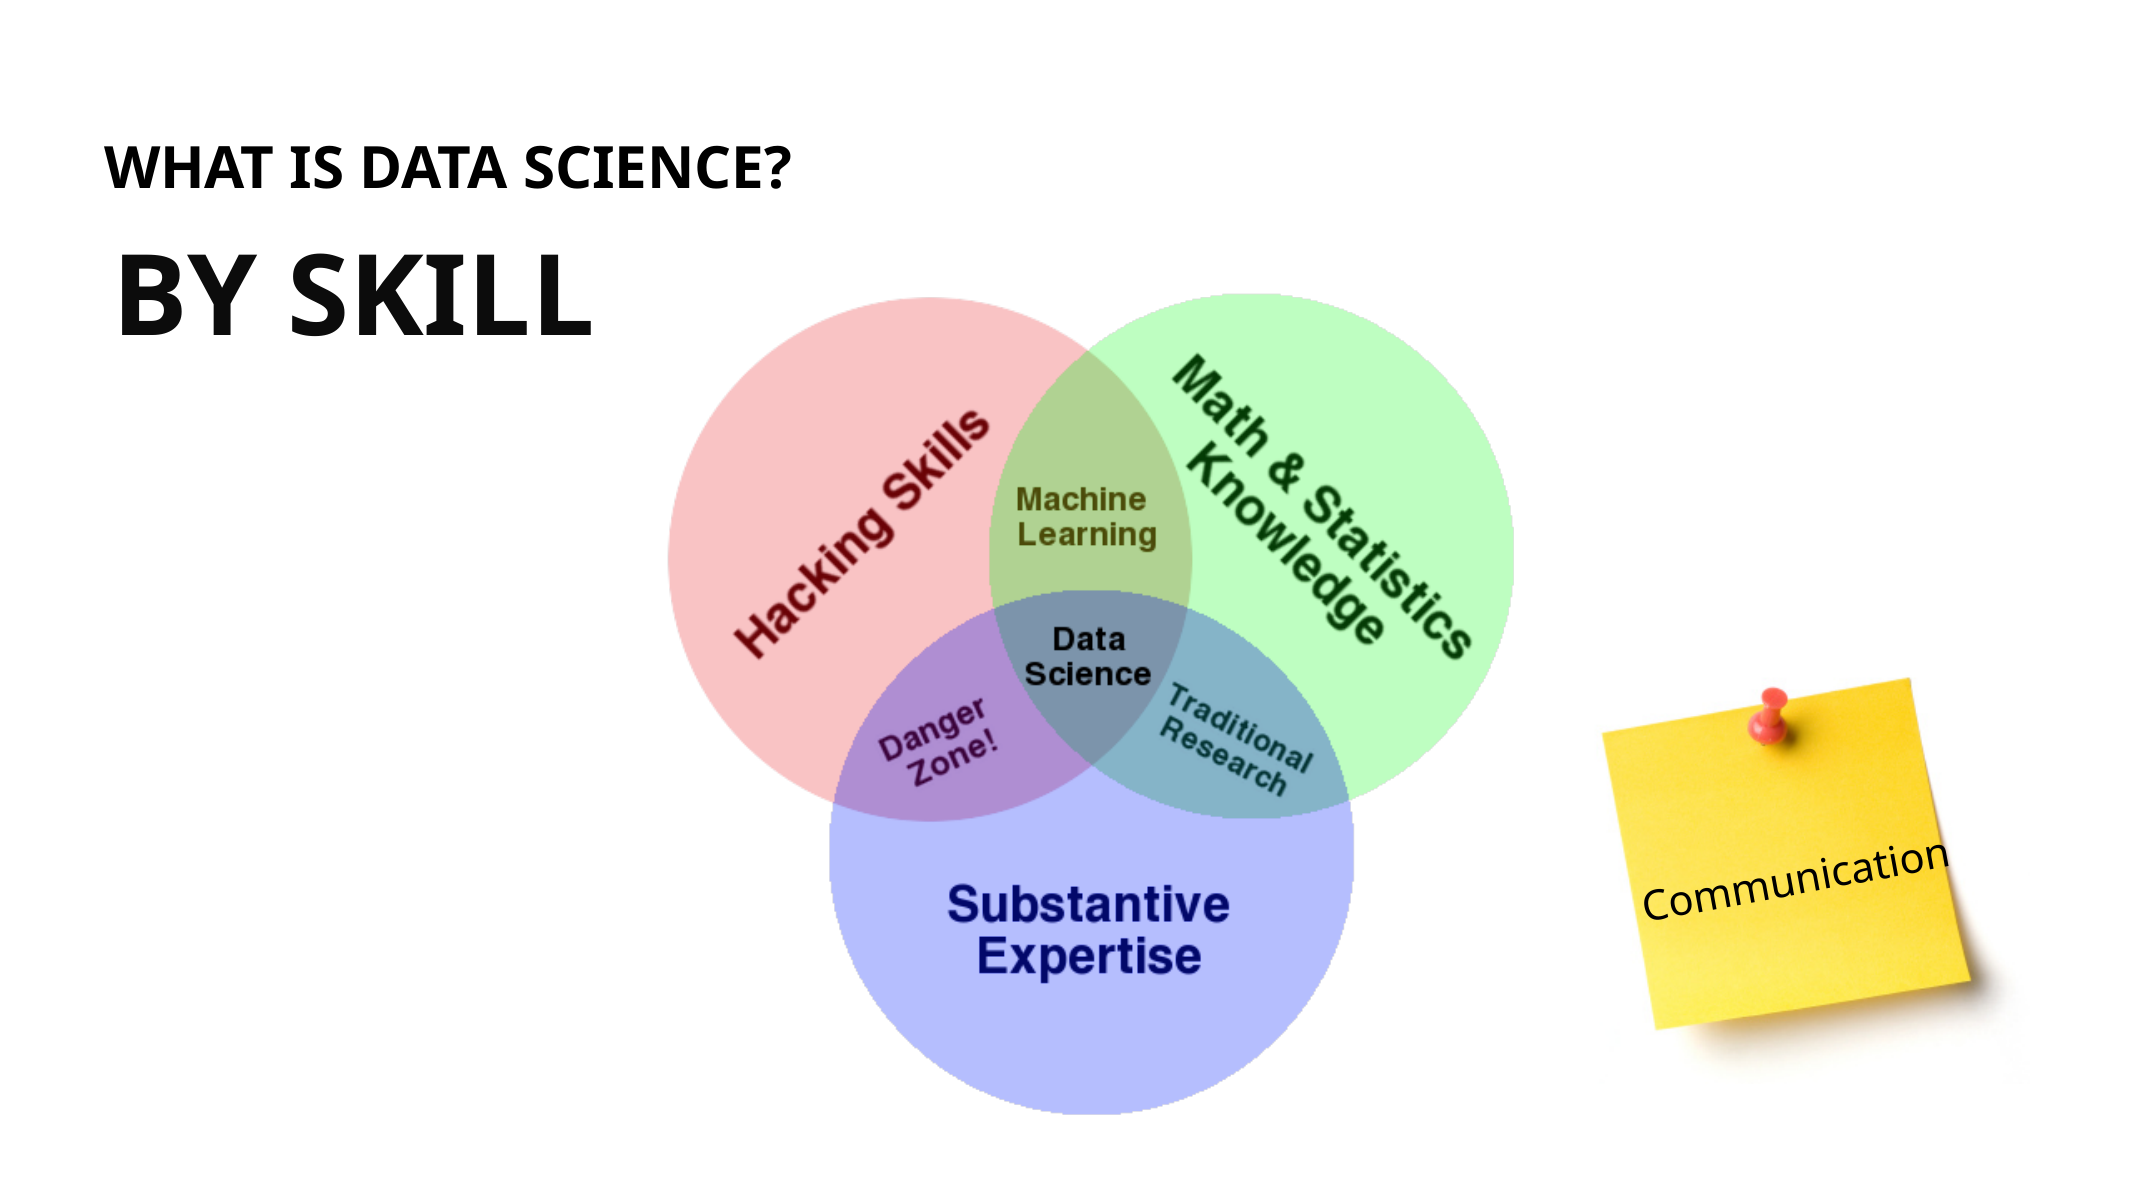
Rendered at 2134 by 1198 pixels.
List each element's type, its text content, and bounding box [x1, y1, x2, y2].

text_box WHAT IS DATA SCIENCE? [104, 120, 1371, 192]
picture [650, 291, 1529, 1130]
text_box BY SKILL [104, 237, 2030, 369]
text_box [1578, 672, 2030, 1084]
